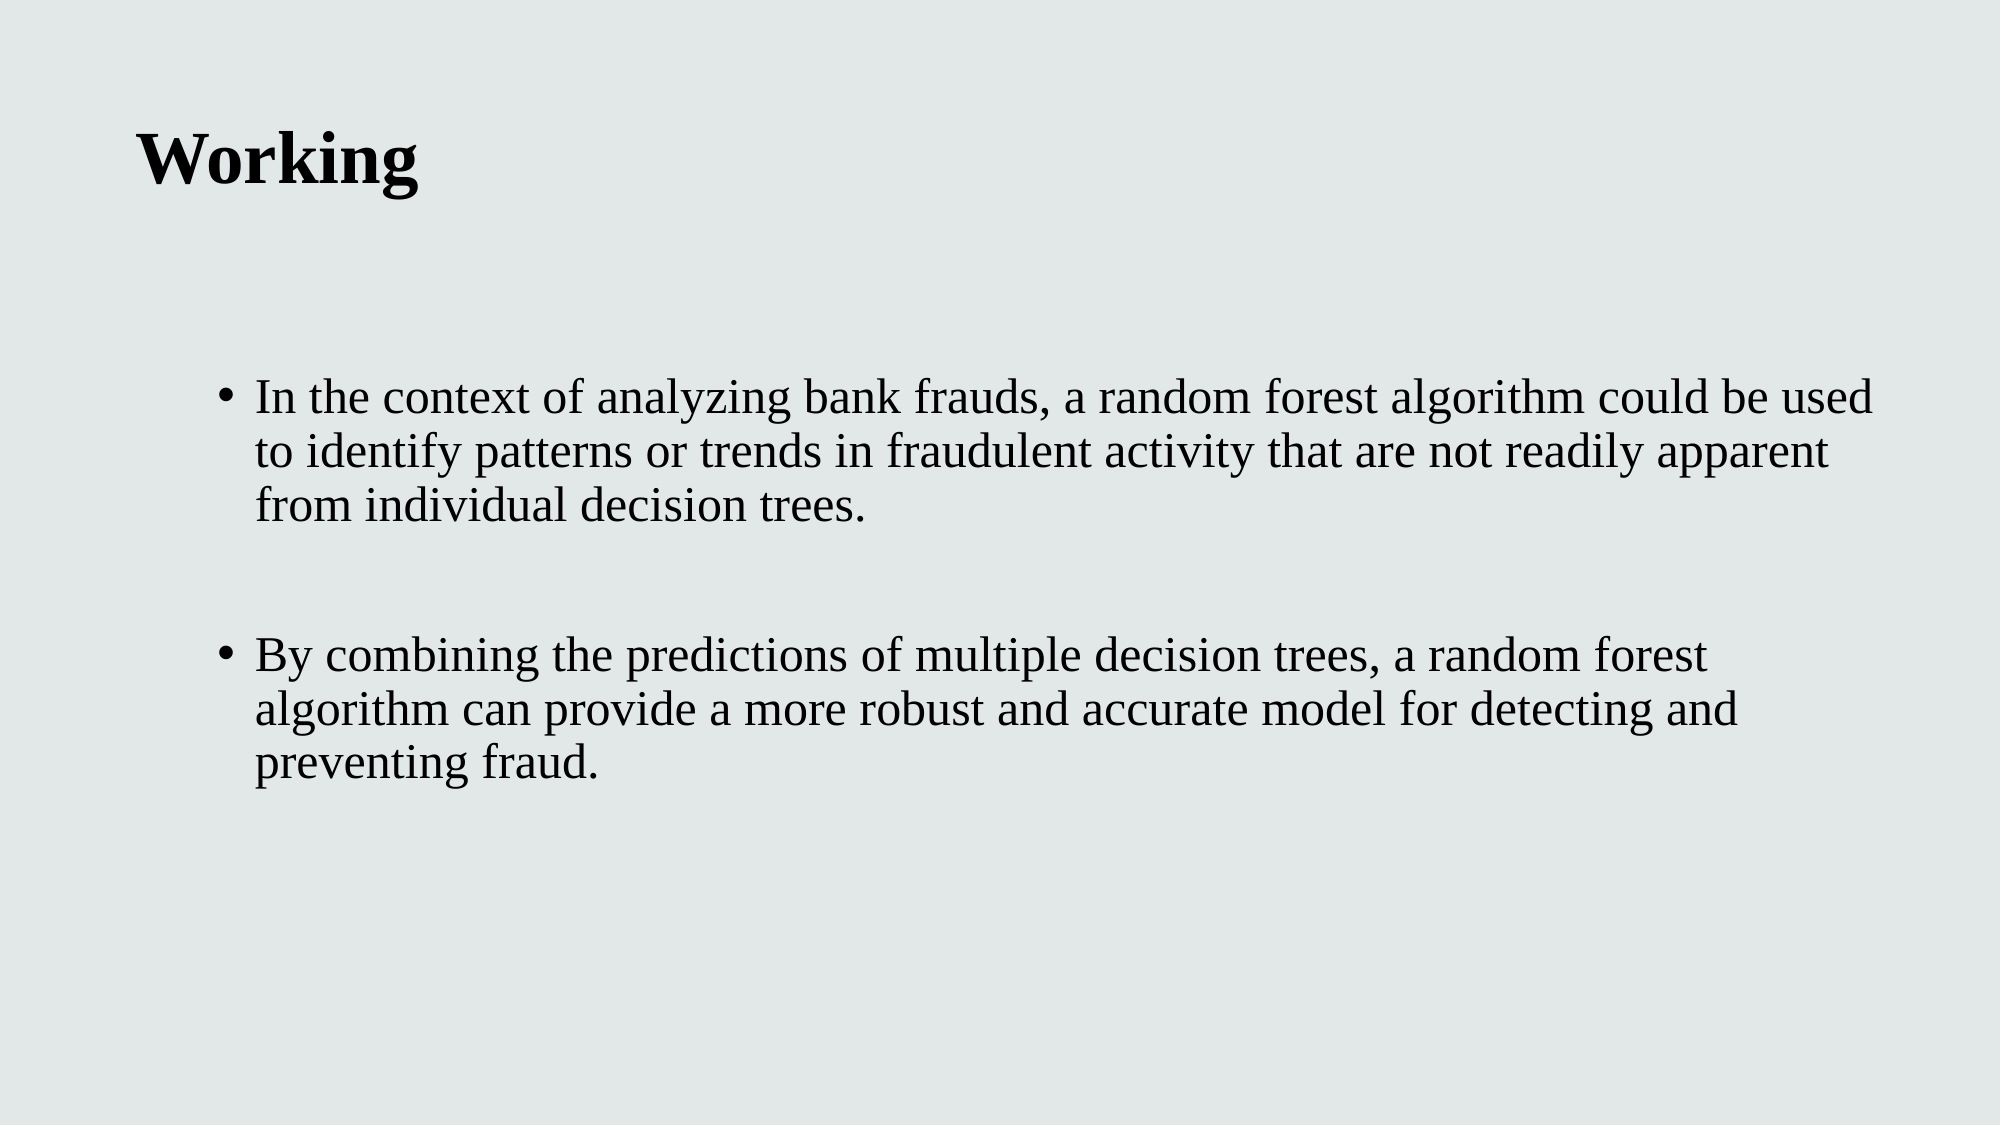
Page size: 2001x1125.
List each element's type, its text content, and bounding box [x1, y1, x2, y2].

text_box Working [120, 111, 1846, 329]
text_box In the context of analyzing bank frauds, a random forest algorithm could be used to identify patterns or trends in fraudulent activity that are not readily apparent from individual decision trees. By combining the predictions of multiple decision trees, a random forest algorithm can provide a more robust and accurate model for detecting and preventing fraud. [202, 362, 1928, 1077]
